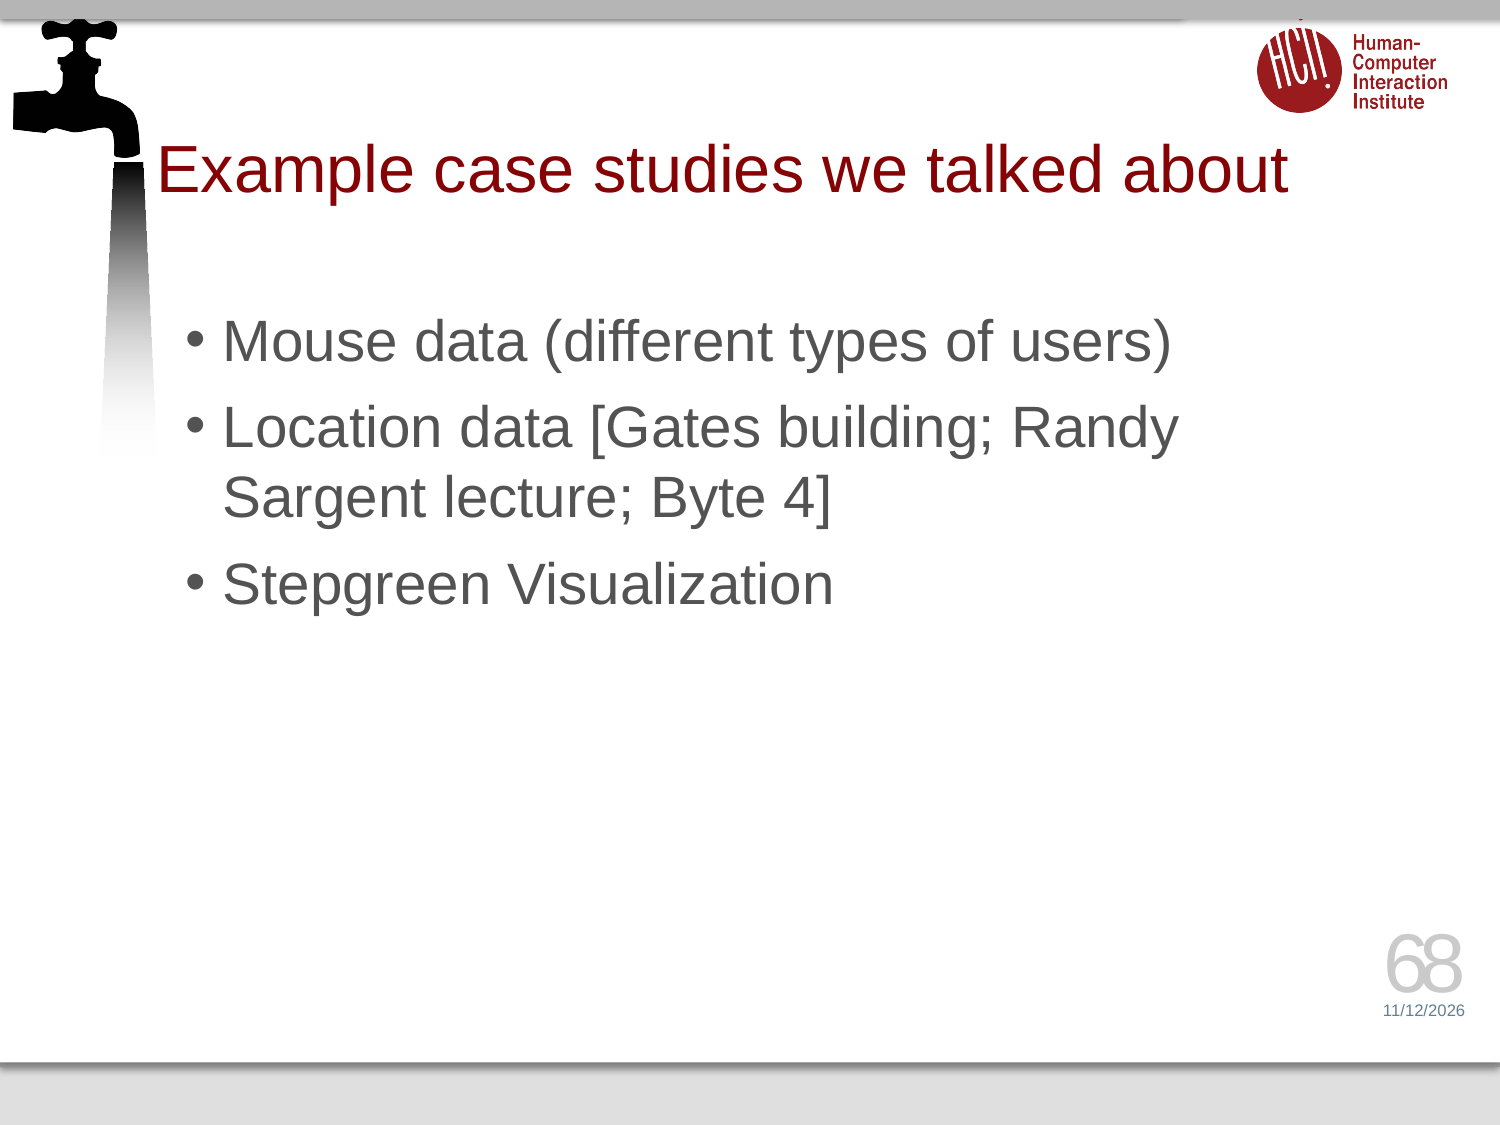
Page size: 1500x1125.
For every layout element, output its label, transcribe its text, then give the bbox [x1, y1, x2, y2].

title Example case studies we talked about [156, 50, 1316, 214]
picture [1257, 20, 1447, 113]
list Mouse data (different types of users) Location data [Gates building; Randy Sargent lecture; Byte 4] Stepgreen Visualization [185, 303, 1342, 1022]
slide_number 68 [1369, 924, 1479, 1009]
picture [13, 20, 140, 158]
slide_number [1369, 1009, 1479, 1020]
